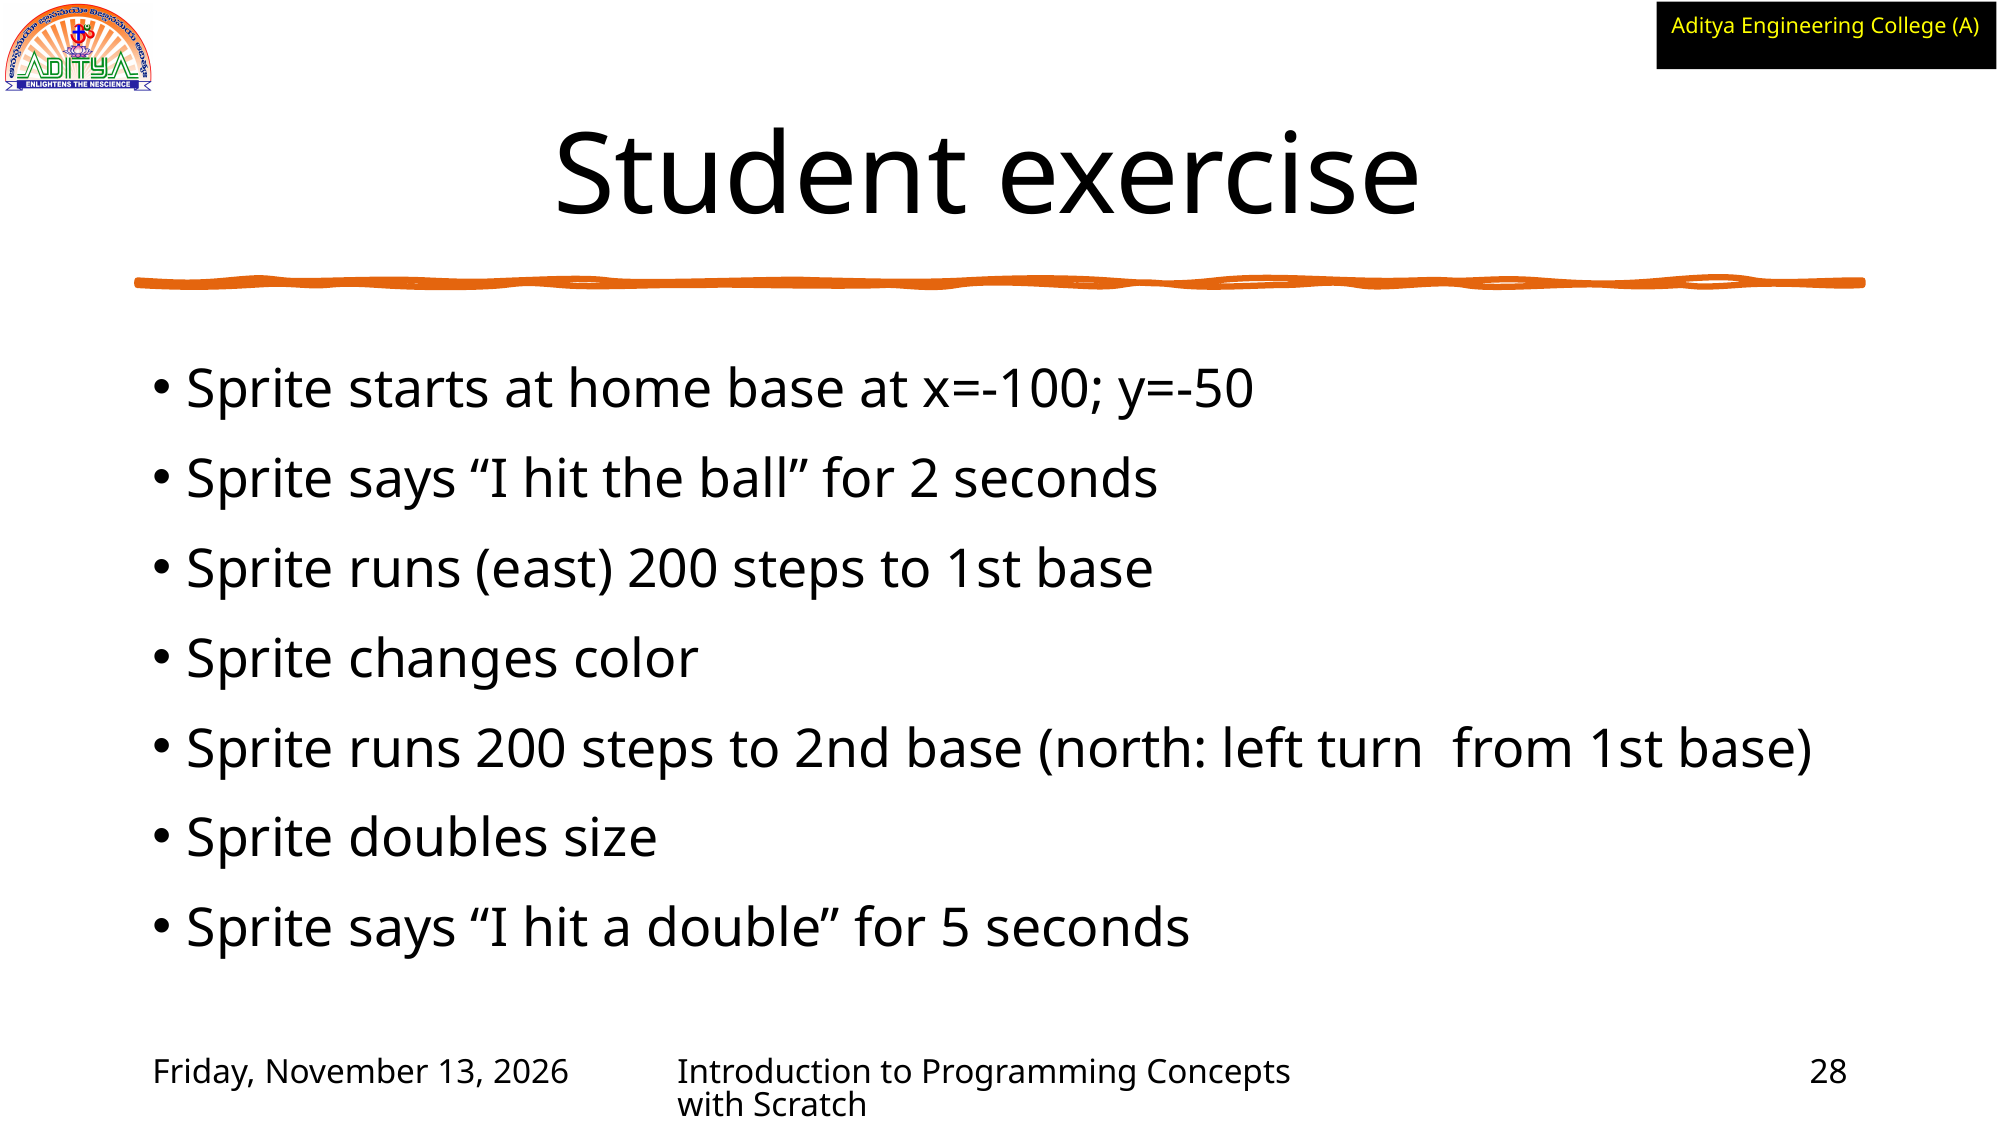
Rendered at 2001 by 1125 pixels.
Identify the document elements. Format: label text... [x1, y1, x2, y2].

slide_number 28 [1412, 1042, 1863, 1103]
title Student exercise [126, 59, 1851, 278]
list Sprite starts at home base at x=-100; y=-50 Sprite says “I hit the ball” for 2 seconds Sprite runs (east) 200 steps to 1st base Sprite changes color Sprite runs 200 steps to 2nd base (north: left turn from 1st base) Sprite doubles size Sprite says “I hit a double” for 5 seconds [137, 340, 1863, 1014]
picture [3, 3, 153, 92]
footer Introduction to Programming Concepts with Scratch [662, 1042, 1338, 1103]
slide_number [137, 1042, 588, 1103]
